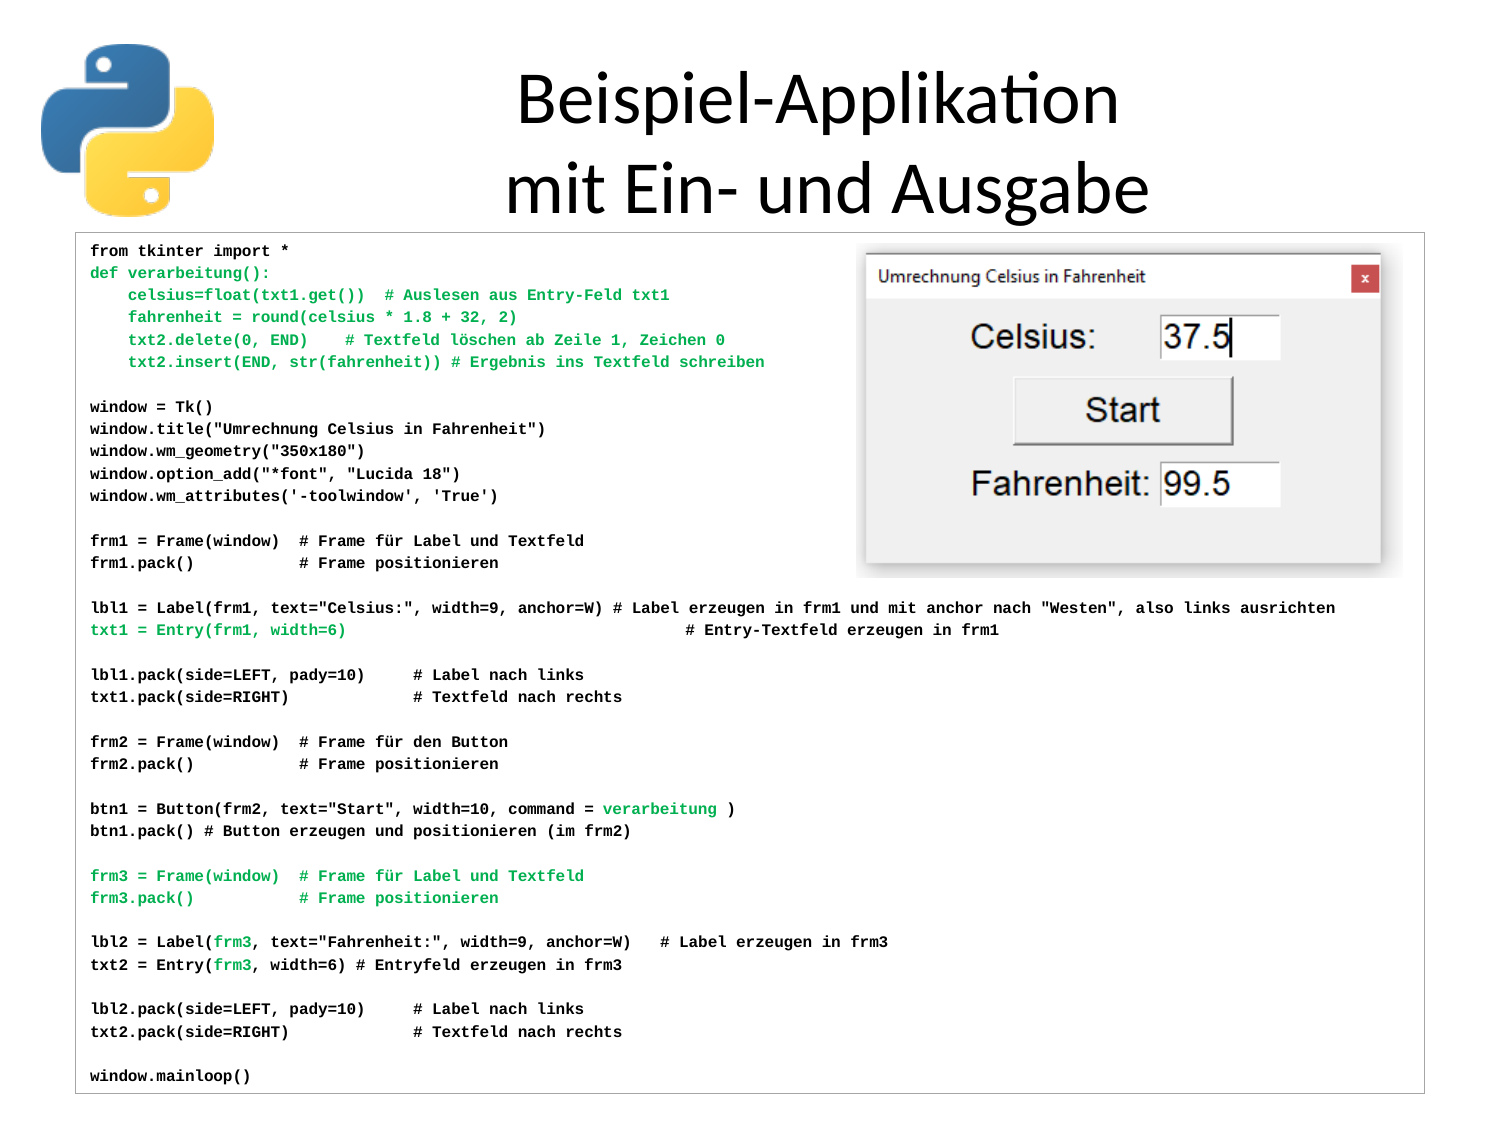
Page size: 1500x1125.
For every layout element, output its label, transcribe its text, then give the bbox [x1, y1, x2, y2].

list from tkinter import * def verarbeitung(): celsius=float(txt1.get()) # Auslesen aus Entry-Feld txt1 fahrenheit = round(celsius * 1.8 + 32, 2) txt2.delete(0, END) # Textfeld löschen ab Zeile 1, Zeichen 0 txt2.insert(END, str(fahrenheit)) # Ergebnis ins Textfeld schreiben window = Tk() window.title("Umrechnung Celsius in Fahrenheit") window.wm_geometry("350x180") window.option_add("*font", "Lucida 18") window.wm_attributes('-toolwindow', 'True') frm1 = Frame(window) # Frame für Label und Textfeld frm1.pack() # Frame positionieren lbl1 = Label(frm1, text="Celsius:", width=9, anchor=W) # Label erzeugen in frm1 und mit anchor nach "Westen", also links ausrichten txt1 = Entry(frm1, width=6) # Entry-Textfeld erzeugen in frm1 lbl1.pack(side=LEFT, pady=10) # Label nach links txt1.pack(side=RIGHT) # Textfeld nach rechts frm2 = Frame(window) # Frame für den Button frm2.pack() # Frame positionieren btn1 = Button(frm2, text="Start", width=10, command = verarbeitung ) btn1.pack() # Button erzeugen und positionieren (im frm2) frm3 = Frame(window) # Frame für Label und Textfeld frm3.pack() # Frame positionieren lbl2 = Label(frm3, text="Fahrenheit:", width=9, anchor=W) # Label erzeugen in frm3 txt2 = Entry(frm3, width=6) # Entryfeld erzeugen in frm3 lbl2.pack(side=LEFT, pady=10) # Label nach links txt2.pack(side=RIGHT) # Textfeld nach rechts window.mainloop() [75, 232, 1425, 1094]
picture [855, 243, 1403, 579]
picture [41, 44, 214, 217]
title Beispiel-Applikation mit Ein- und Ausgabe [230, 45, 1425, 232]
